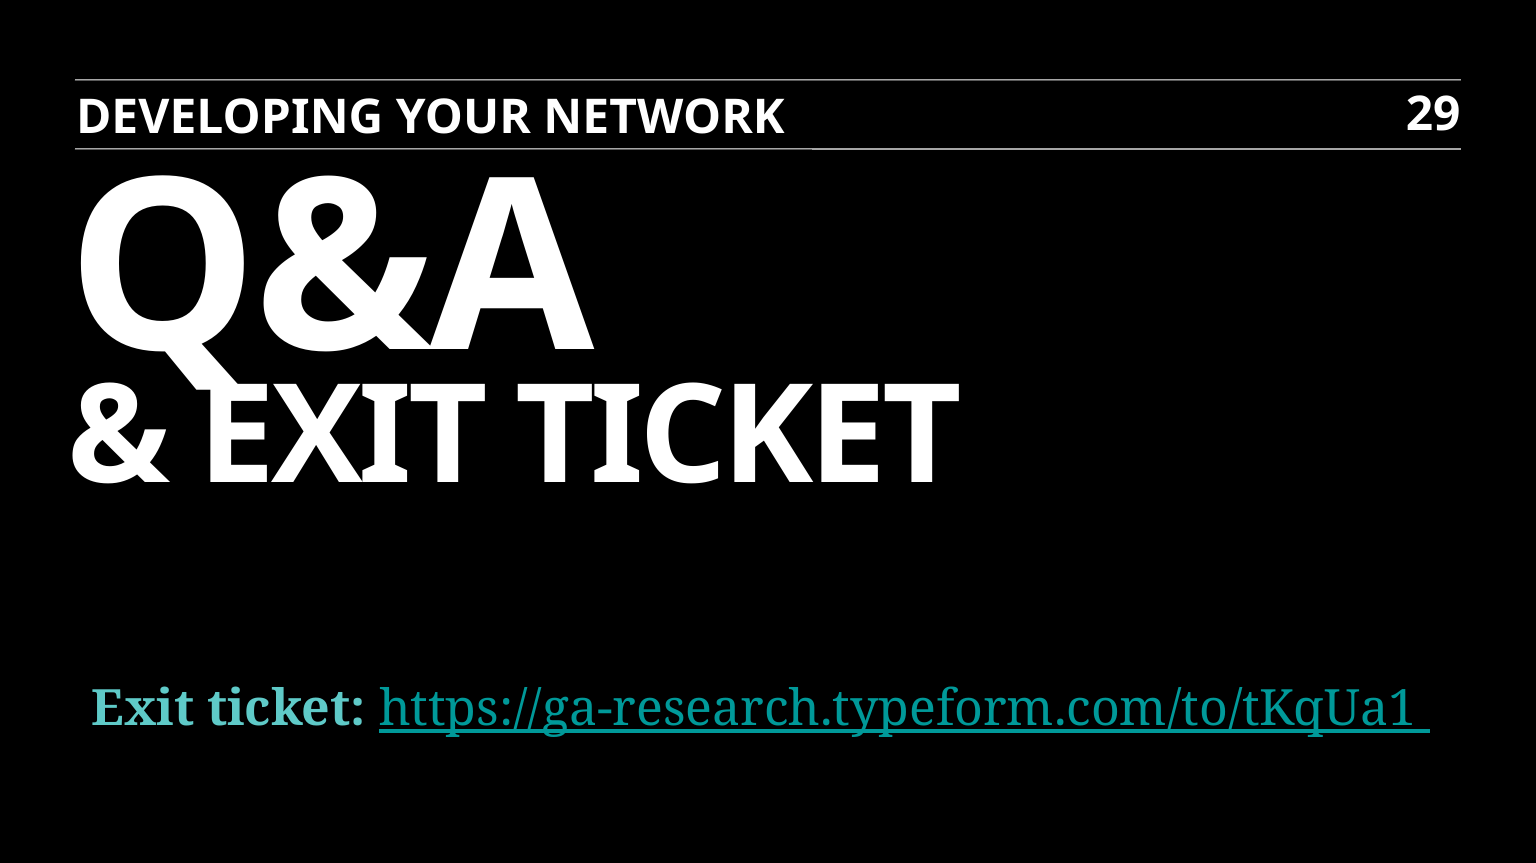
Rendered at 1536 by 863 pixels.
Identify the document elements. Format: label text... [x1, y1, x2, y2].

text_box Exit ticket: https://ga-research.typeform.com/to/tKqUa1 [60, 667, 1461, 751]
list Developing Your Network [60, 81, 1111, 132]
title Q&A & Exit Ticket [57, 183, 1440, 607]
slide_number 29 [1355, 75, 1461, 132]
